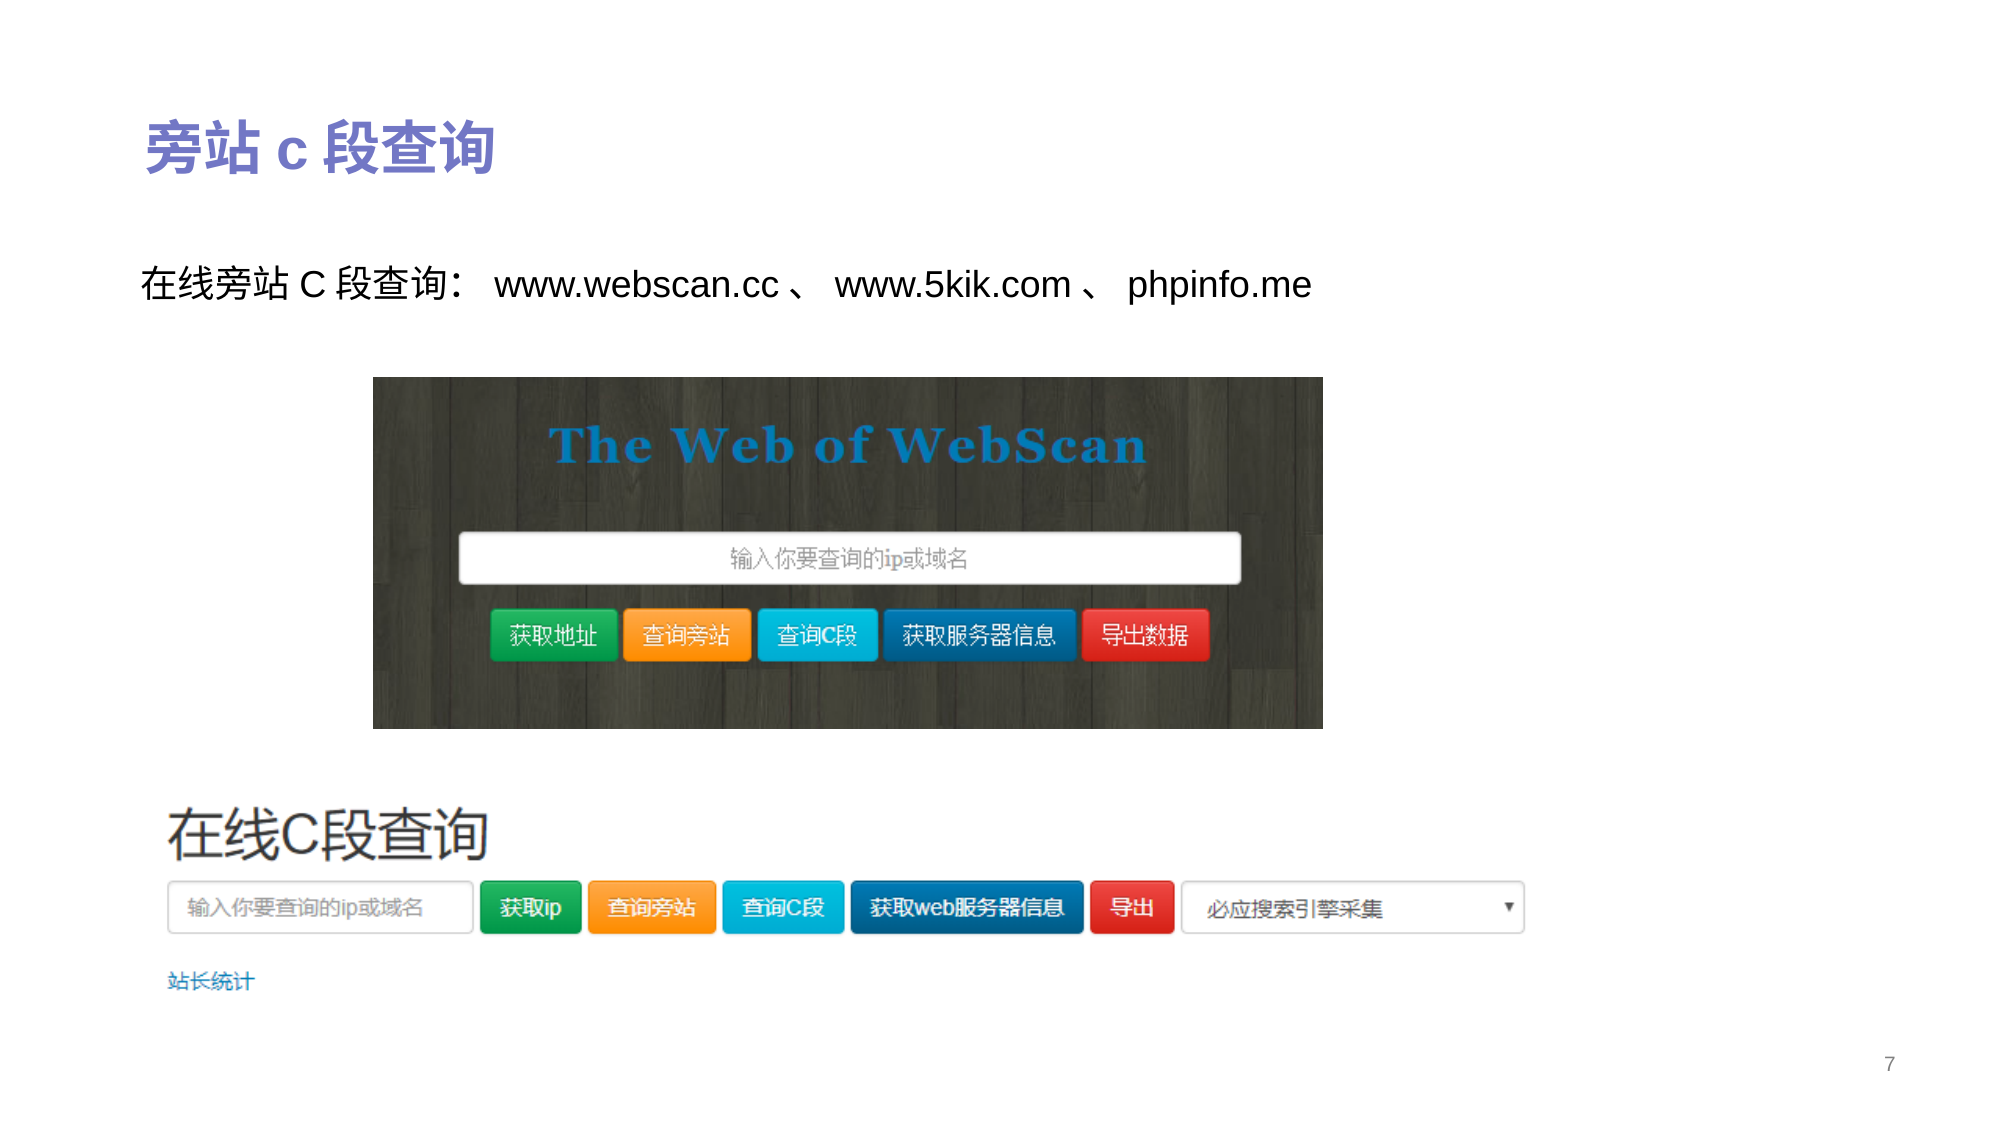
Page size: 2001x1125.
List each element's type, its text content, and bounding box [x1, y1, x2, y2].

picture [373, 377, 1323, 729]
text_box 7 [1433, 1046, 1911, 1081]
text_box 在线旁站C段查询：www.webscan.cc、www.5kik.com、phpinfo.me [125, 253, 1328, 313]
text_box 旁站c段查询 [130, 20, 1911, 190]
picture [130, 779, 1555, 1047]
